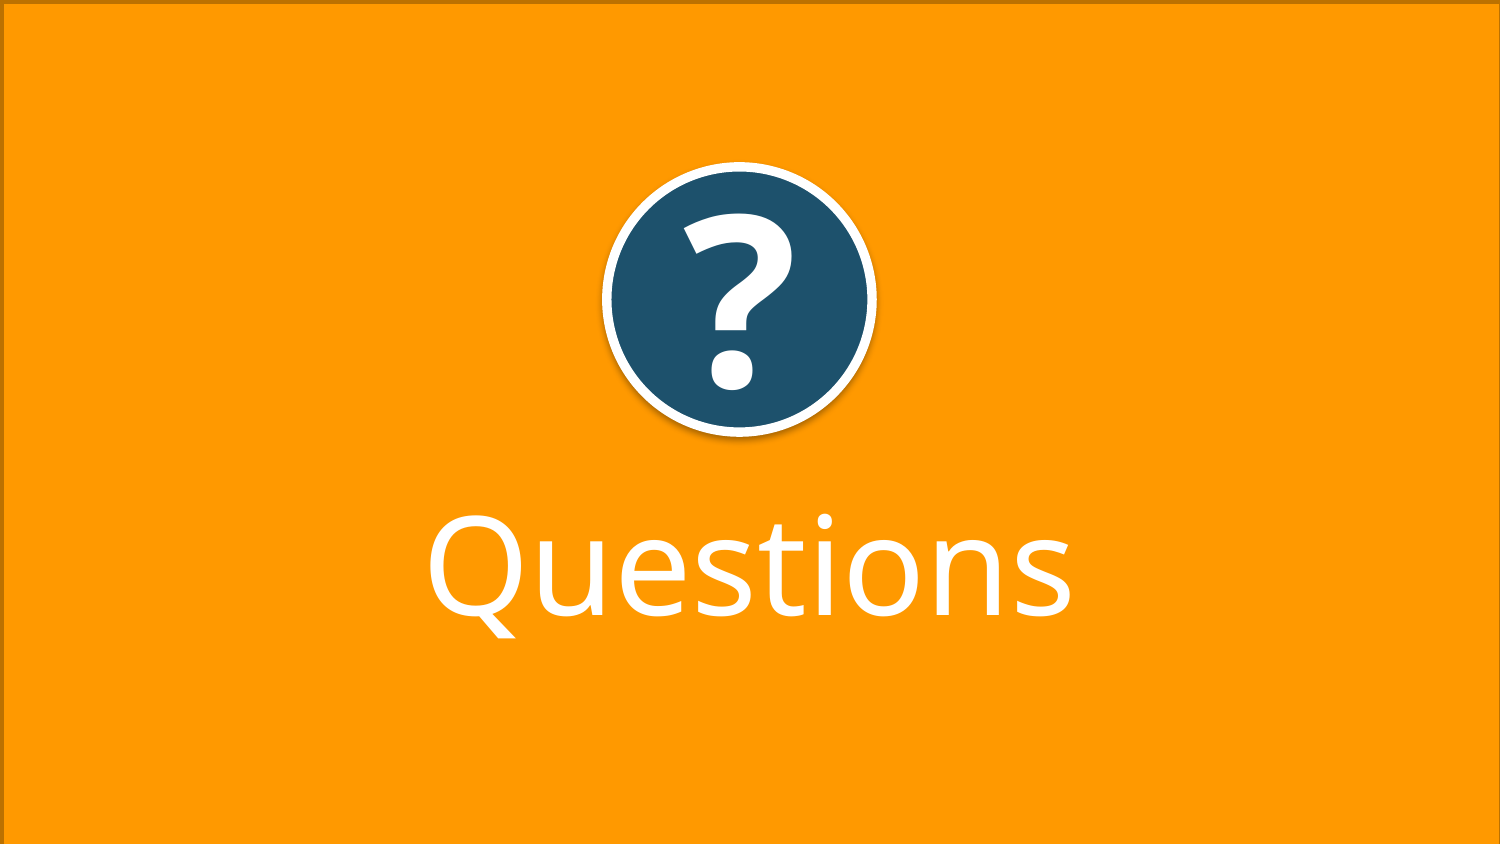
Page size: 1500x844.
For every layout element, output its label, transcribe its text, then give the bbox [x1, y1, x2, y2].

text_box ? [668, 140, 813, 443]
text_box [0, 0, 1500, 844]
text_box [606, 186, 668, 413]
text_box Questions [73, 470, 1426, 650]
text_box [813, 188, 873, 411]
